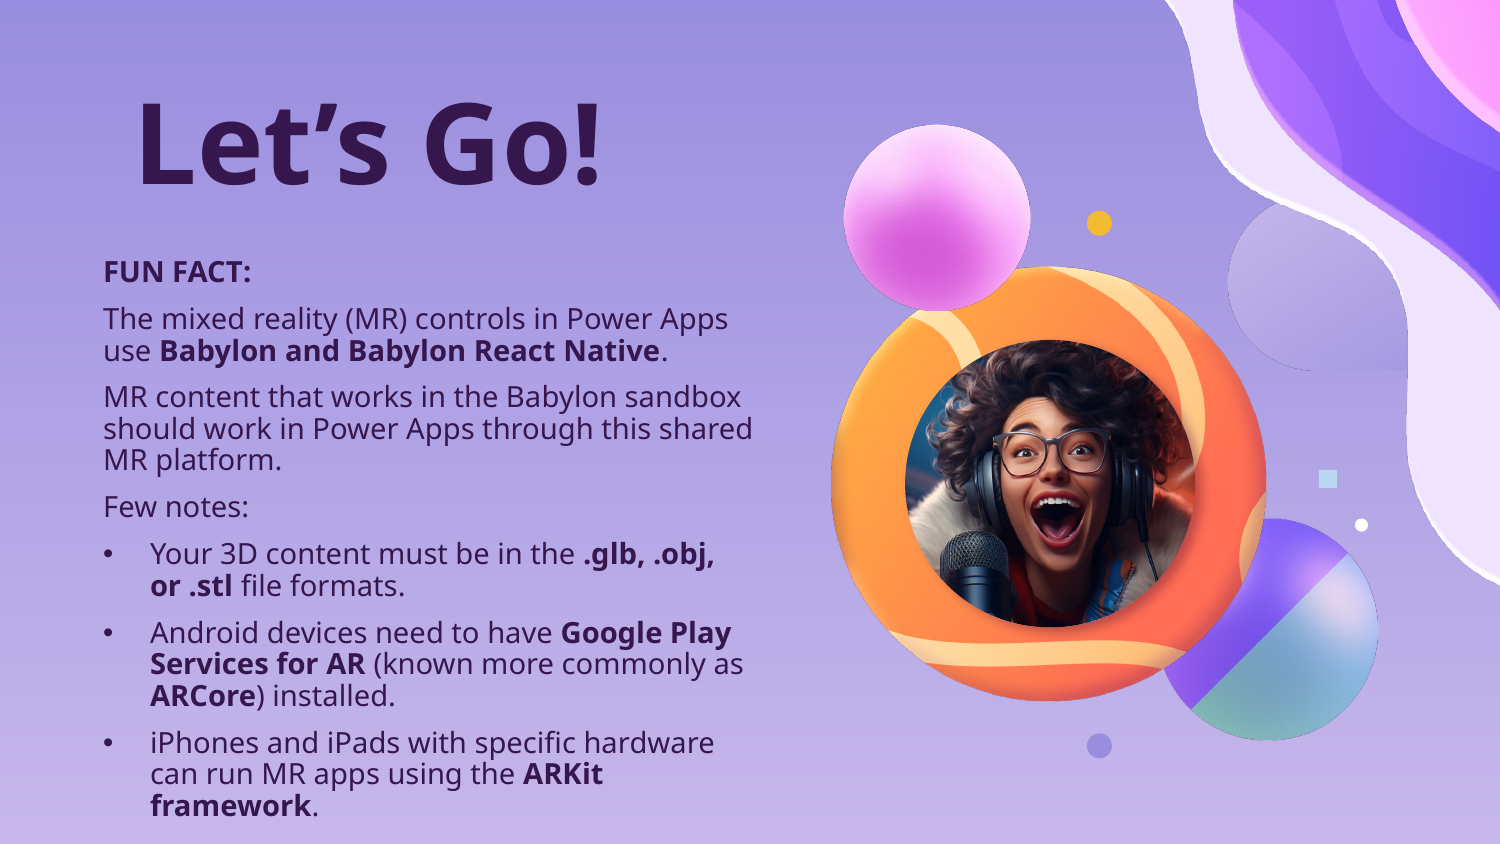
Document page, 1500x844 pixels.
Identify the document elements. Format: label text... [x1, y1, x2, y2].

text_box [1086, 210, 1369, 759]
picture [826, 0, 1500, 743]
list FUN FACT: The mixed reality (MR) controls in Power Apps use Babylon and Babylon React Native. MR content that works in the Babylon sandbox should work in Power Apps through this shared MR platform. Few notes: Your 3D content must be in the .glb, .obj, or .stl file formats. Android devices need to have Google Play Services for AR (known more commonly as ARCore) installed. iPhones and iPads with specific hardware can run MR apps using the ARKit framework. [88, 249, 782, 623]
title Let’s Go! [118, 90, 812, 281]
